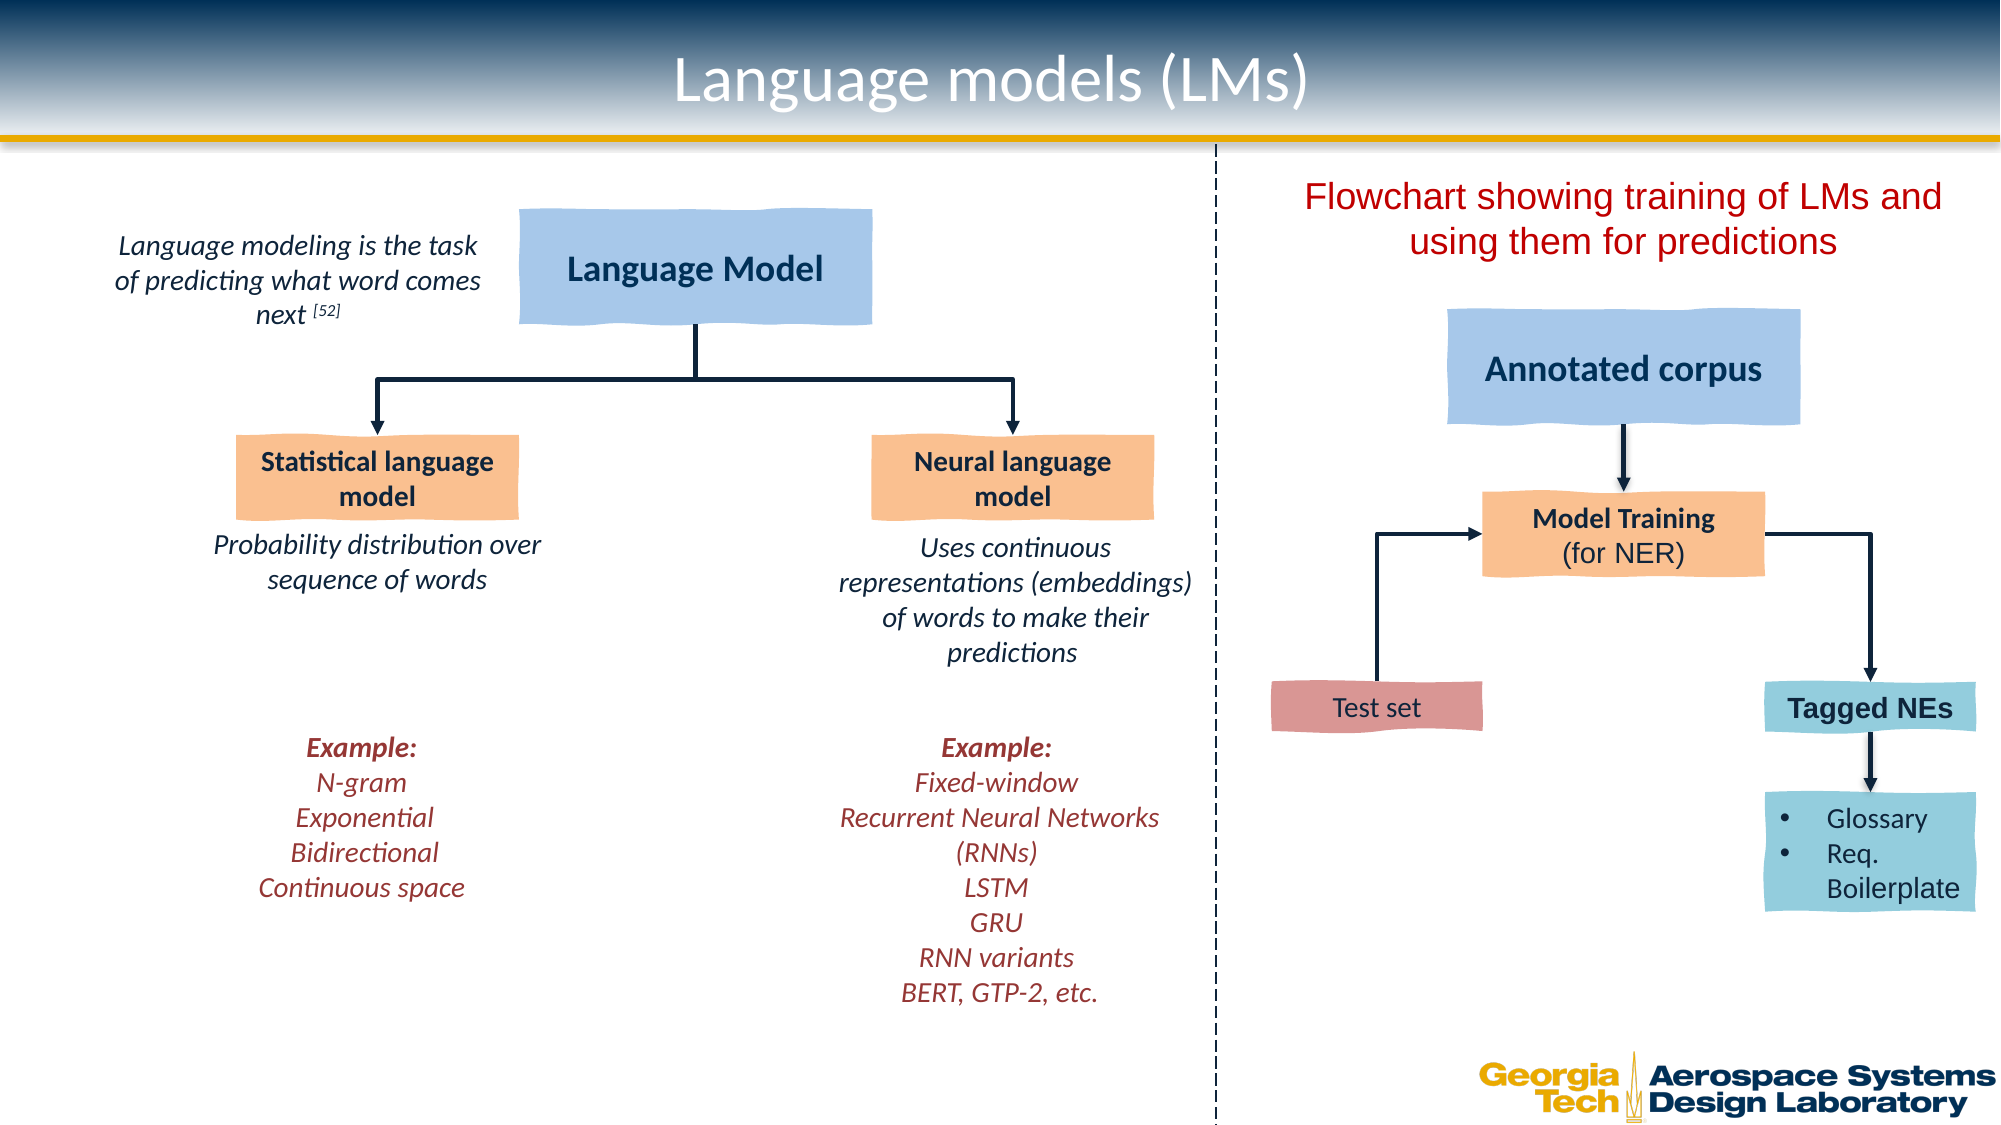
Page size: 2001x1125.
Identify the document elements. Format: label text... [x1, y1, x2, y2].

picture [1475, 1049, 2000, 1125]
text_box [798, 220, 910, 539]
text_box Statistical language model [234, 432, 475, 518]
text_box Tagged NEs [1764, 681, 1977, 734]
text_box Example: Fixed-window Recurrent Neural Networks (RNNs) LSTM GRU RNN variants BERT, GTP-2, etc. [799, 721, 1200, 1086]
text_box Uses continuous representations (embeddings) of words to make their predictions [815, 520, 1211, 676]
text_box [1356, 555, 1504, 661]
title Language models (LMs) [137, 0, 1863, 184]
text_box Model Training (for NER) [1481, 489, 1768, 579]
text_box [1764, 534, 1871, 683]
text_box Language Model [516, 204, 876, 329]
text_box Probability distribution over sequence of words [177, 518, 578, 603]
text_box Neural language model [914, 432, 1157, 520]
text_box Annotated corpus [1444, 304, 1804, 429]
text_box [481, 220, 593, 539]
text_box Language modeling is the task of predicting what word comes next [52] [98, 218, 499, 339]
text_box Glossary Req. Boilerplate [1763, 790, 1977, 914]
text_box Example: N-gram Exponential Bidirectional Continuous space [165, 721, 566, 946]
text_box Flowchart showing training of LMs and using them for predictions [1288, 164, 1959, 269]
text_box Test set [1270, 679, 1484, 734]
